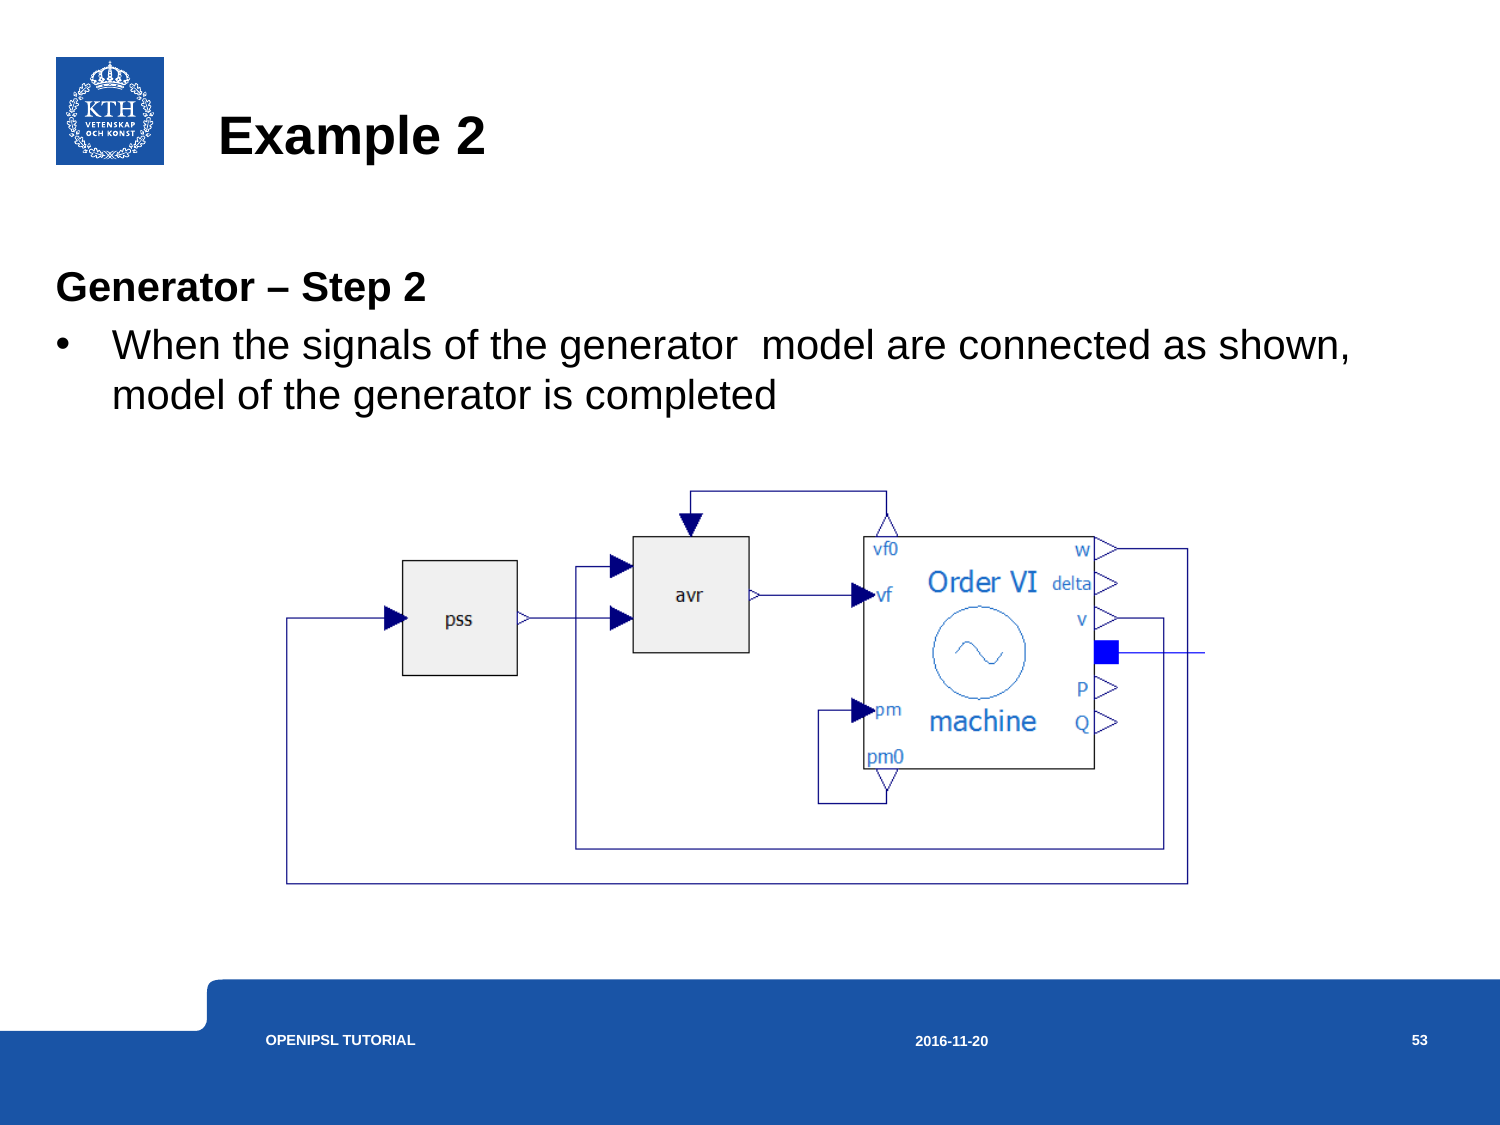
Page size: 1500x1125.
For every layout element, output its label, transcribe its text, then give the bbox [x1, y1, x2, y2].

list Generator – Step 2 When the signals of the generator model are connected as shown, model of the generator is completed [55, 259, 1447, 929]
slide_number 53 [1340, 1030, 1428, 1091]
picture [241, 444, 1205, 906]
footer OpenIPSL Tutorial [265, 1030, 741, 1091]
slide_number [915, 1031, 1266, 1092]
title Example 2 [218, 55, 1447, 166]
